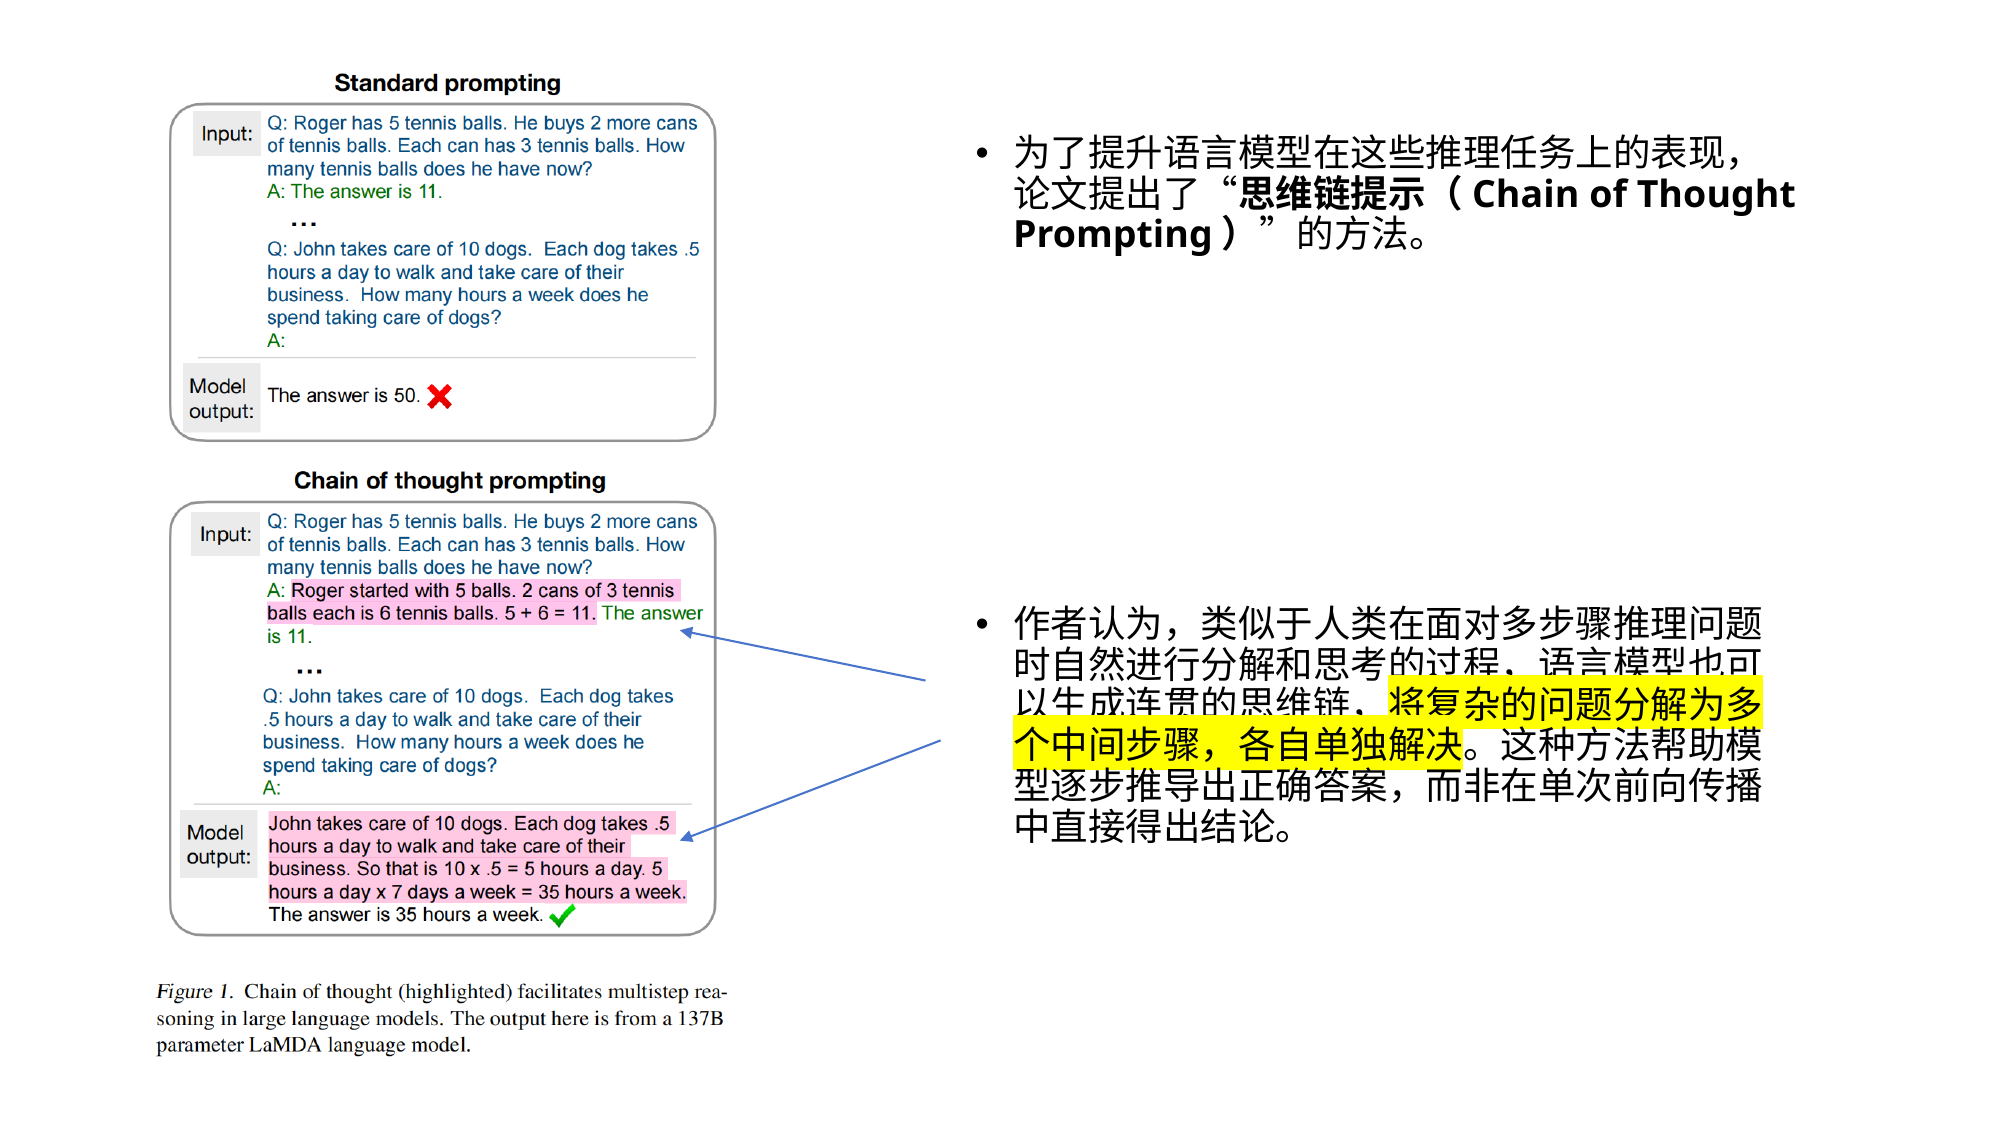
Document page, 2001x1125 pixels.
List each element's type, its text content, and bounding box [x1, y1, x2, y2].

list 为了提升语言模型在这些推理任务上的表现，论文提出了“思维链提示（Chain of Thought Prompting）”的方法。 作者认为，类似于人类在面对多步骤推理问题时自然进行分解和思考的过程，语言模型也可以生成连贯的思维链，将复杂的问题分解为多个中间步骤，各自单独解决。这种方法帮助模型逐步推导出正确答案，而非在单次前向传播中直接得出结论。 [960, 126, 1814, 1072]
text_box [679, 629, 926, 682]
picture [136, 68, 819, 1063]
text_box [679, 739, 942, 842]
